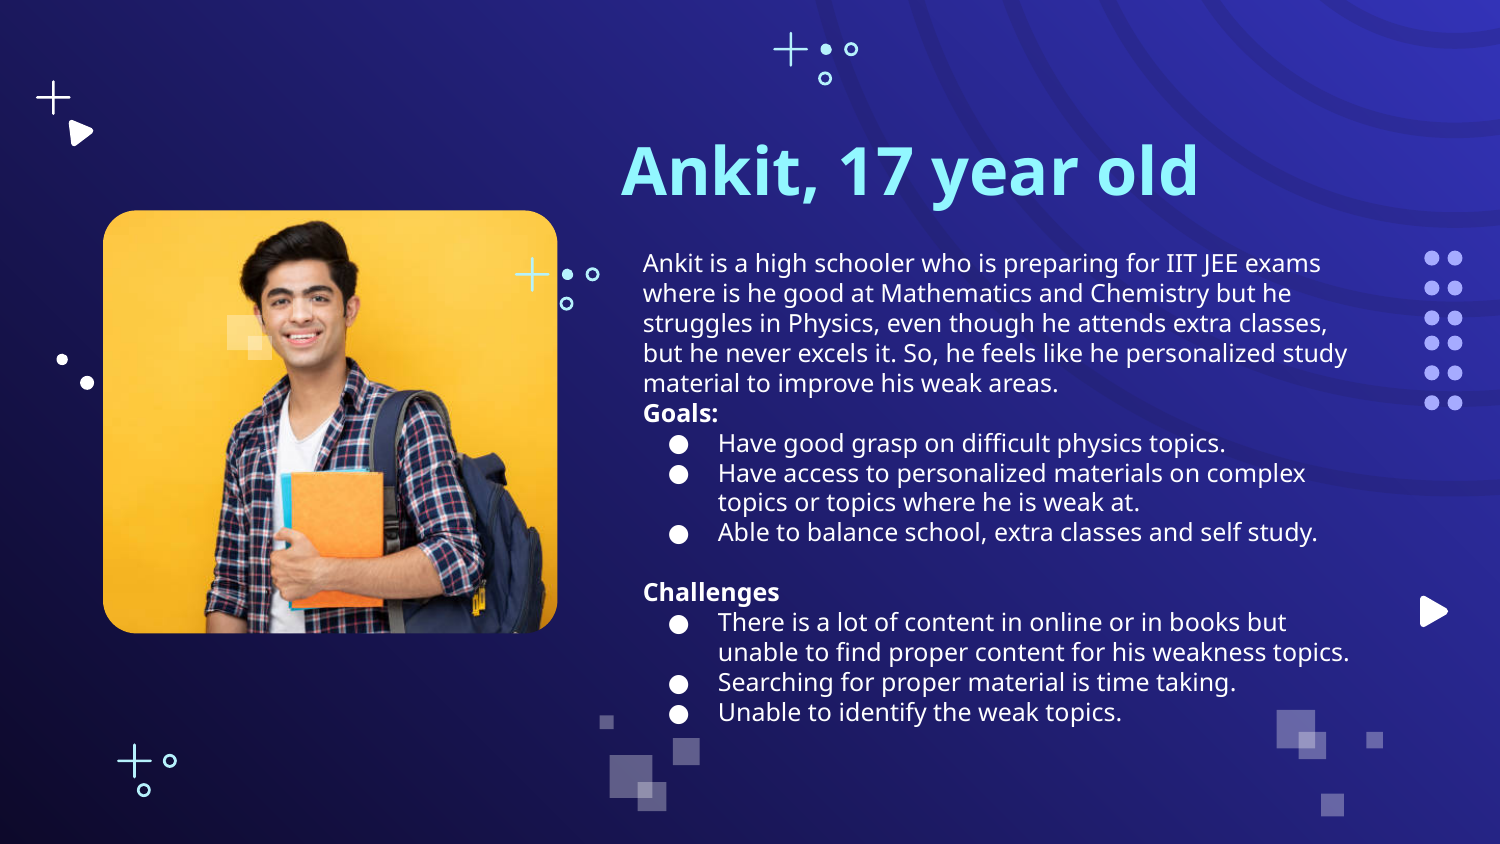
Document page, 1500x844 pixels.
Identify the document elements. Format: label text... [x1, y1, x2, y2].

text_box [226, 298, 313, 361]
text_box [514, 256, 600, 311]
subtitle Ankit is a high schooler who is preparing for IIT JEE exams where is he good at Mathematics and Chemistry but he struggles in Physics, even though he attends extra classes, but he never excels it. So, he feels like he personalized study material to improve his weak areas. Goals: Have good grasp on difficult physics topics. Have access to personalized materials on complex topics or topics where he is weak at. Able to balance school, extra classes and self study. Challenges There is a lot of content in online or in books but unable to find proper content for his weakness topics. Searching for proper material is time taking. Unable to identify the weak topics. [627, 232, 1384, 760]
picture [102, 210, 558, 634]
title Ankit, 17 year old [606, 127, 1305, 211]
